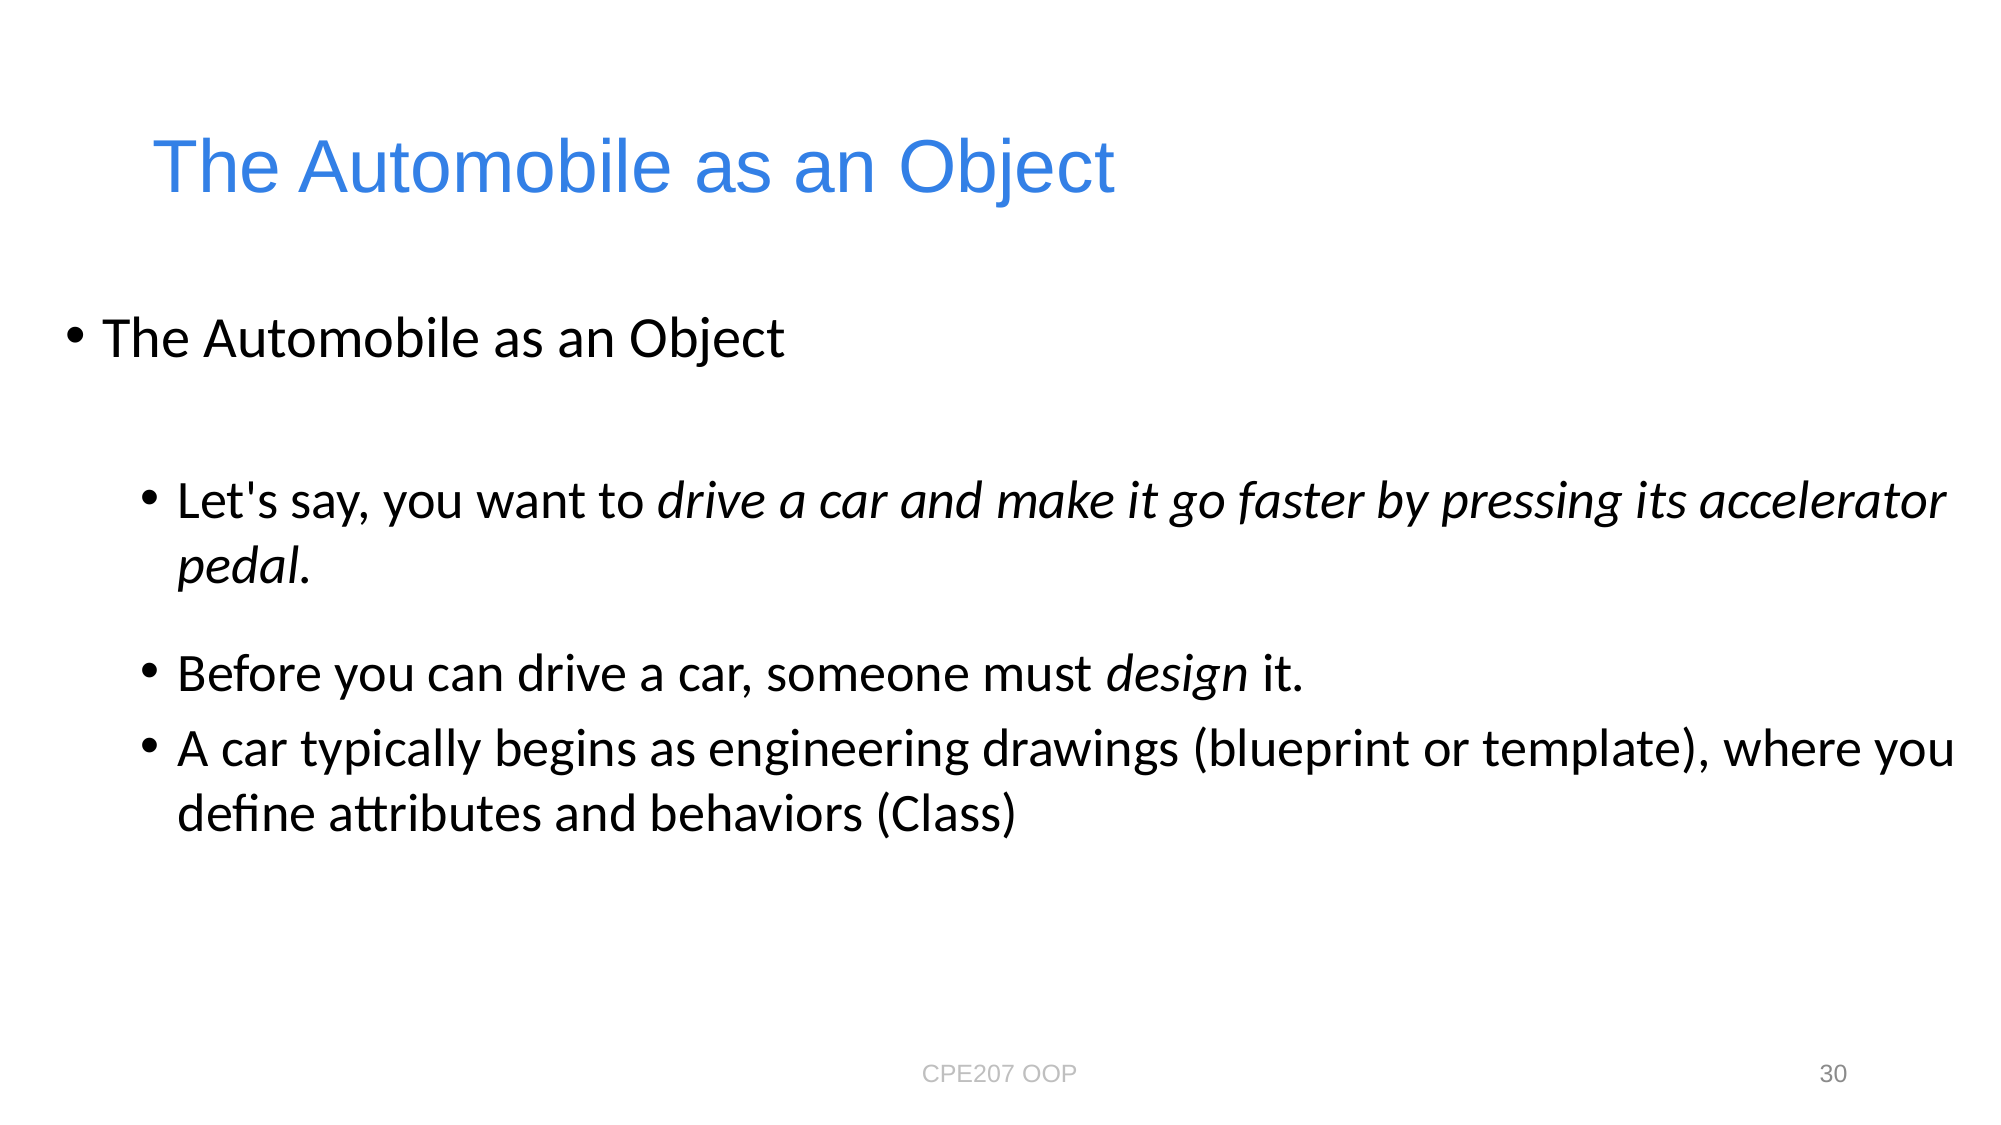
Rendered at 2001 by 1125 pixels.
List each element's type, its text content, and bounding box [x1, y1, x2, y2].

footer CPE207 OOP [662, 1042, 1338, 1103]
title The Automobile as an Object [137, 59, 1863, 278]
list The Automobile as an Object Let's say, you want to drive a car and make it go faster by pressing its accelerator pedal. Before you can drive a car, someone must design it. A car typically begins as engineering drawings (blueprint or template), where you define attributes and behaviors (Class) [50, 299, 1975, 1014]
slide_number 30 [1412, 1042, 1863, 1103]
